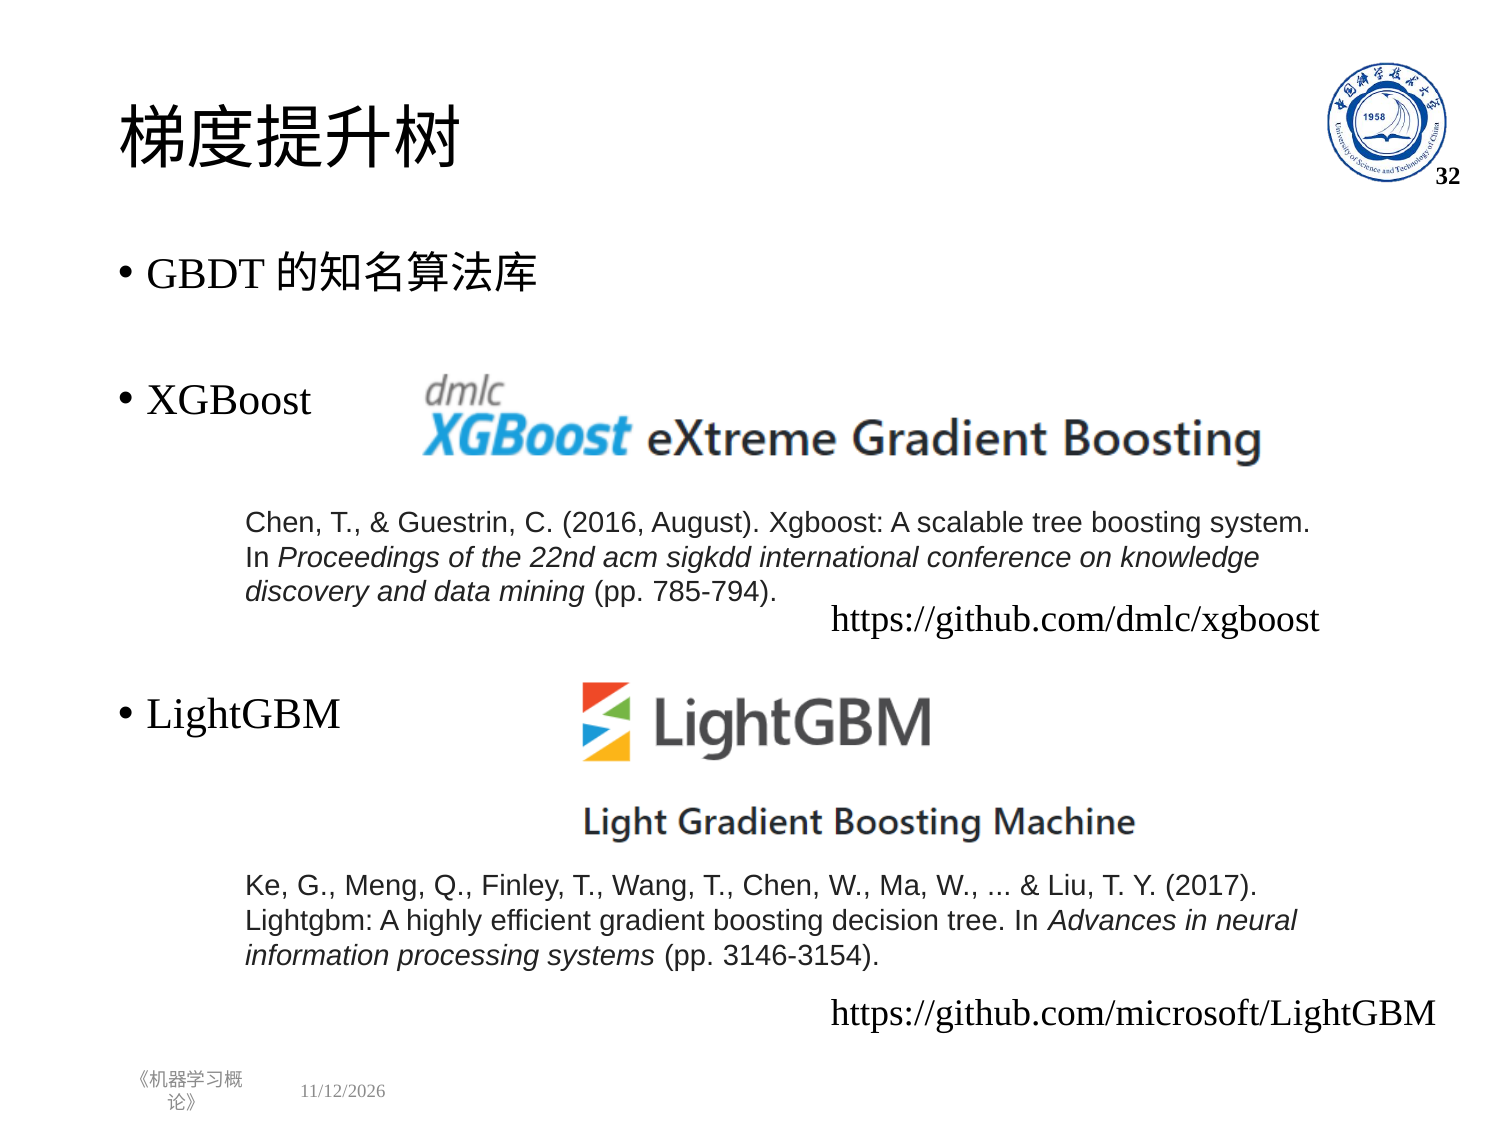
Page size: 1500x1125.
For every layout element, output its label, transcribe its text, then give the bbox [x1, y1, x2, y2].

text_box Ke, G., Meng, Q., Finley, T., Wang, T., Chen, W., Ma, W., ... & Liu, T. Y. (2017). Lightgbm: A highly efficient gradient boosting decision tree. In Advances in neural information processing systems (pp. 3146-3154). [230, 859, 1397, 979]
slide_number 32 [1372, 144, 1476, 205]
title 梯度提升树 [103, 59, 1397, 221]
text_box Chen, T., & Guestrin, C. (2016, August). Xgboost: A scalable tree boosting system. In Proceedings of the 22nd acm sigkdd international conference on knowledge discovery and data mining (pp. 785-794). [230, 495, 1397, 616]
picture [421, 354, 1269, 480]
footer 《机器学习概论》 [104, 1068, 270, 1113]
picture [562, 664, 1147, 846]
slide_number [285, 1068, 422, 1113]
text_box https://github.com/dmlc/xgboost [816, 586, 1336, 647]
picture [1397, 59, 1450, 144]
list GBDT的知名算法库 XGBoost LightGBM [103, 243, 1397, 1053]
text_box https://github.com/microsoft/LightGBM [816, 980, 1453, 1041]
